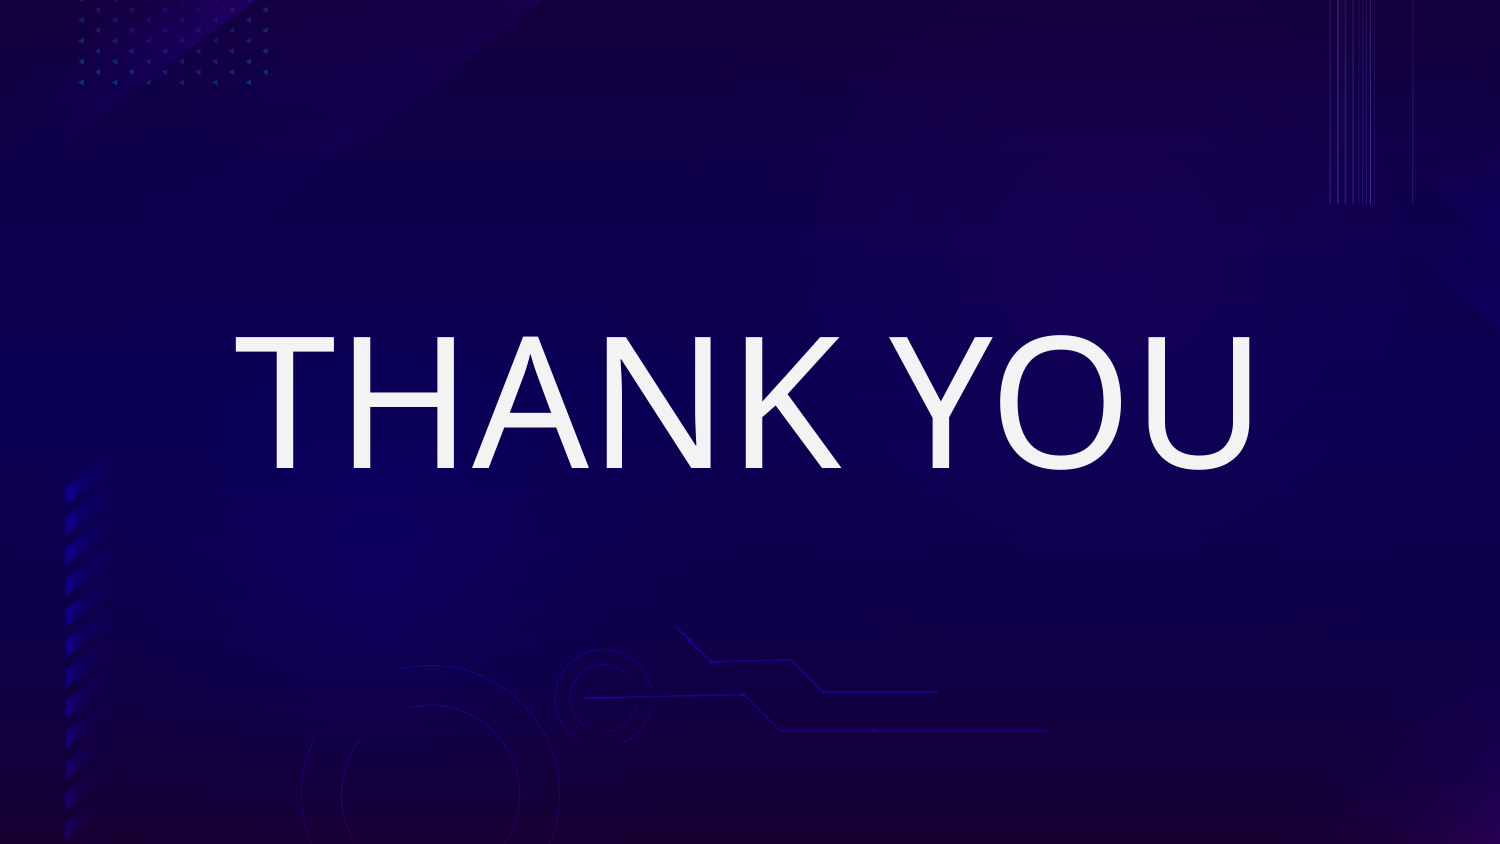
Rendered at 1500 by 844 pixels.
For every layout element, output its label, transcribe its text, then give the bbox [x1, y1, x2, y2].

list THANK YOU [219, 236, 1382, 488]
picture [0, 0, 1500, 844]
